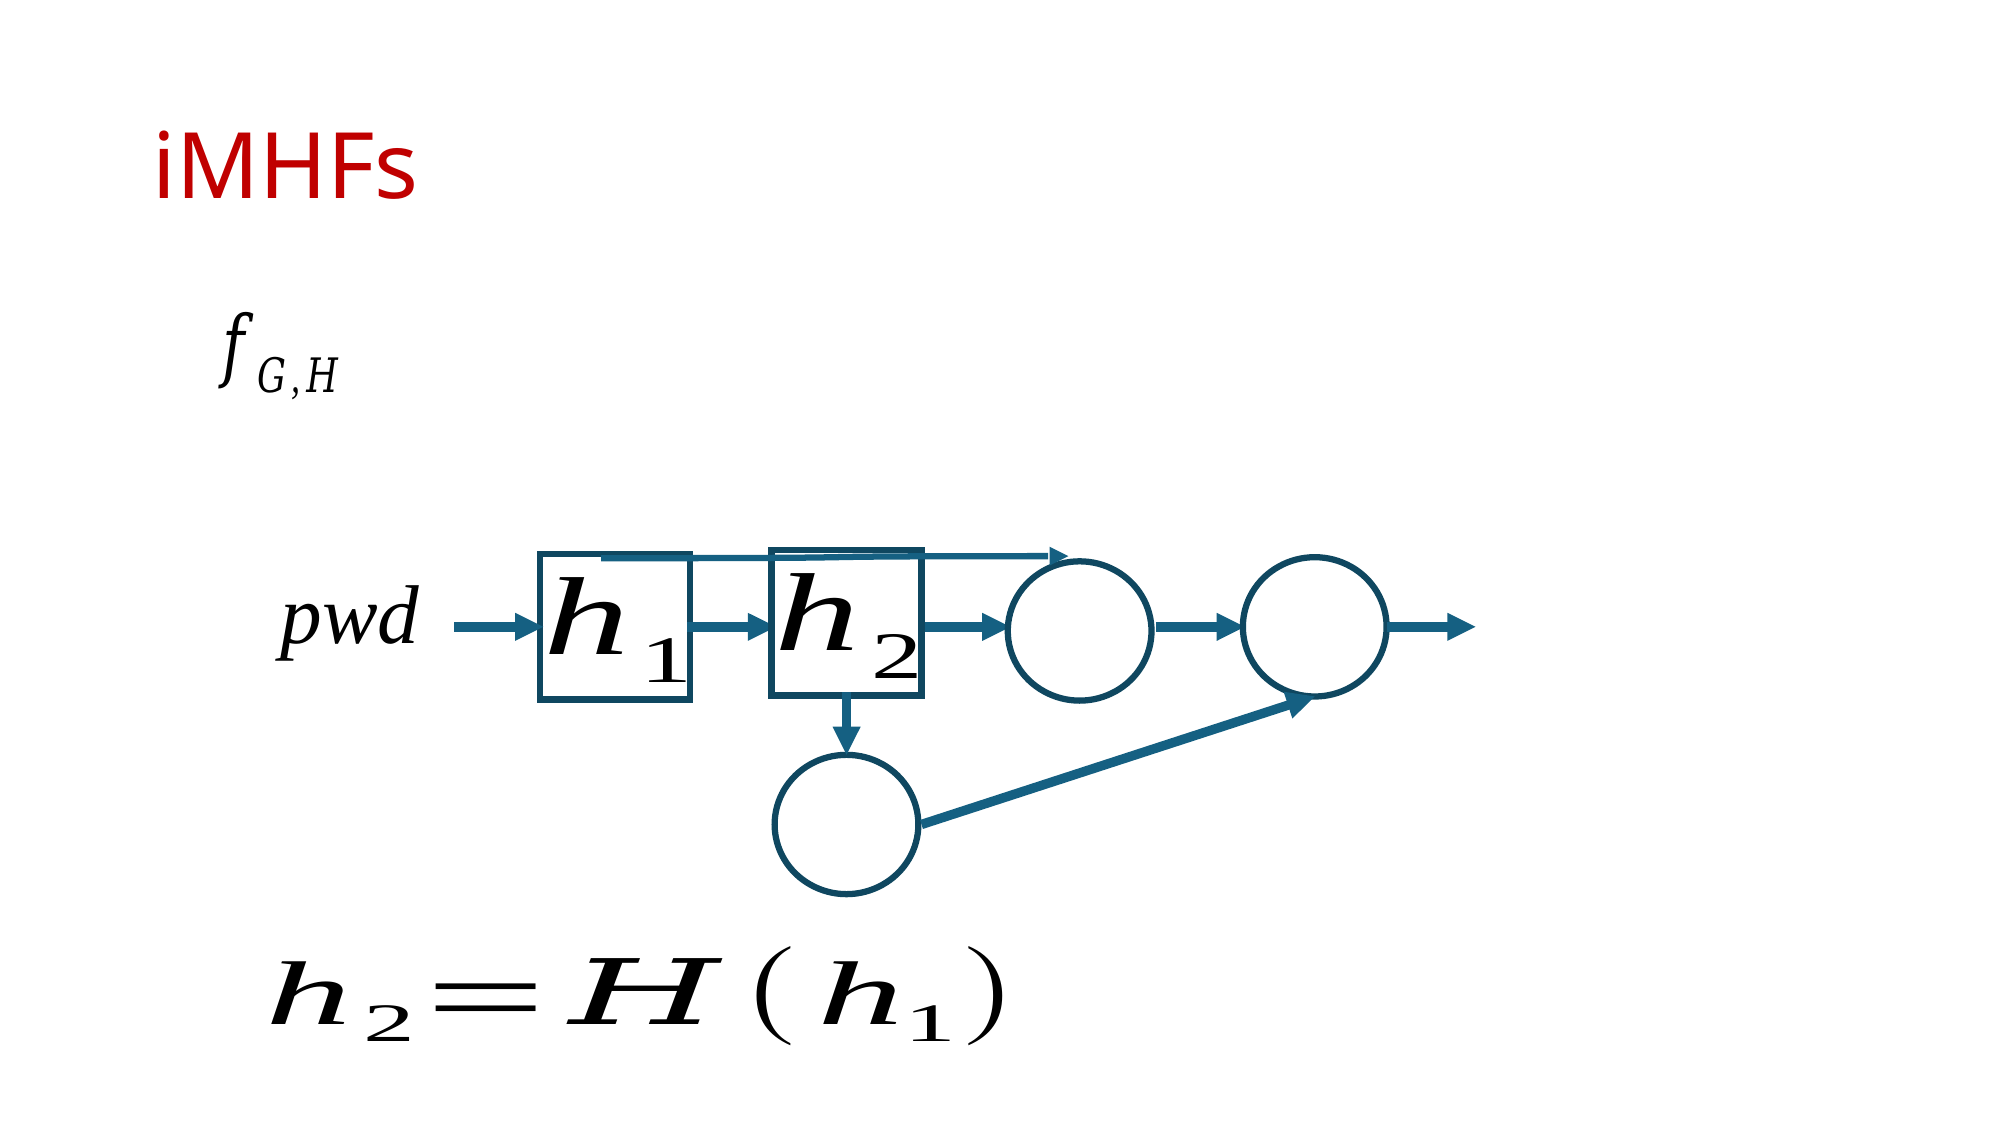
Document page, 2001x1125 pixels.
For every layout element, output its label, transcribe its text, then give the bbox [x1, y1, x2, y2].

text_box [773, 753, 920, 896]
text_box [1241, 555, 1389, 699]
text_box [1006, 559, 1154, 695]
title iMHFs [137, 59, 1863, 278]
text_box pwd [265, 552, 469, 668]
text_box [920, 695, 1316, 825]
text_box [833, 323, 837, 792]
